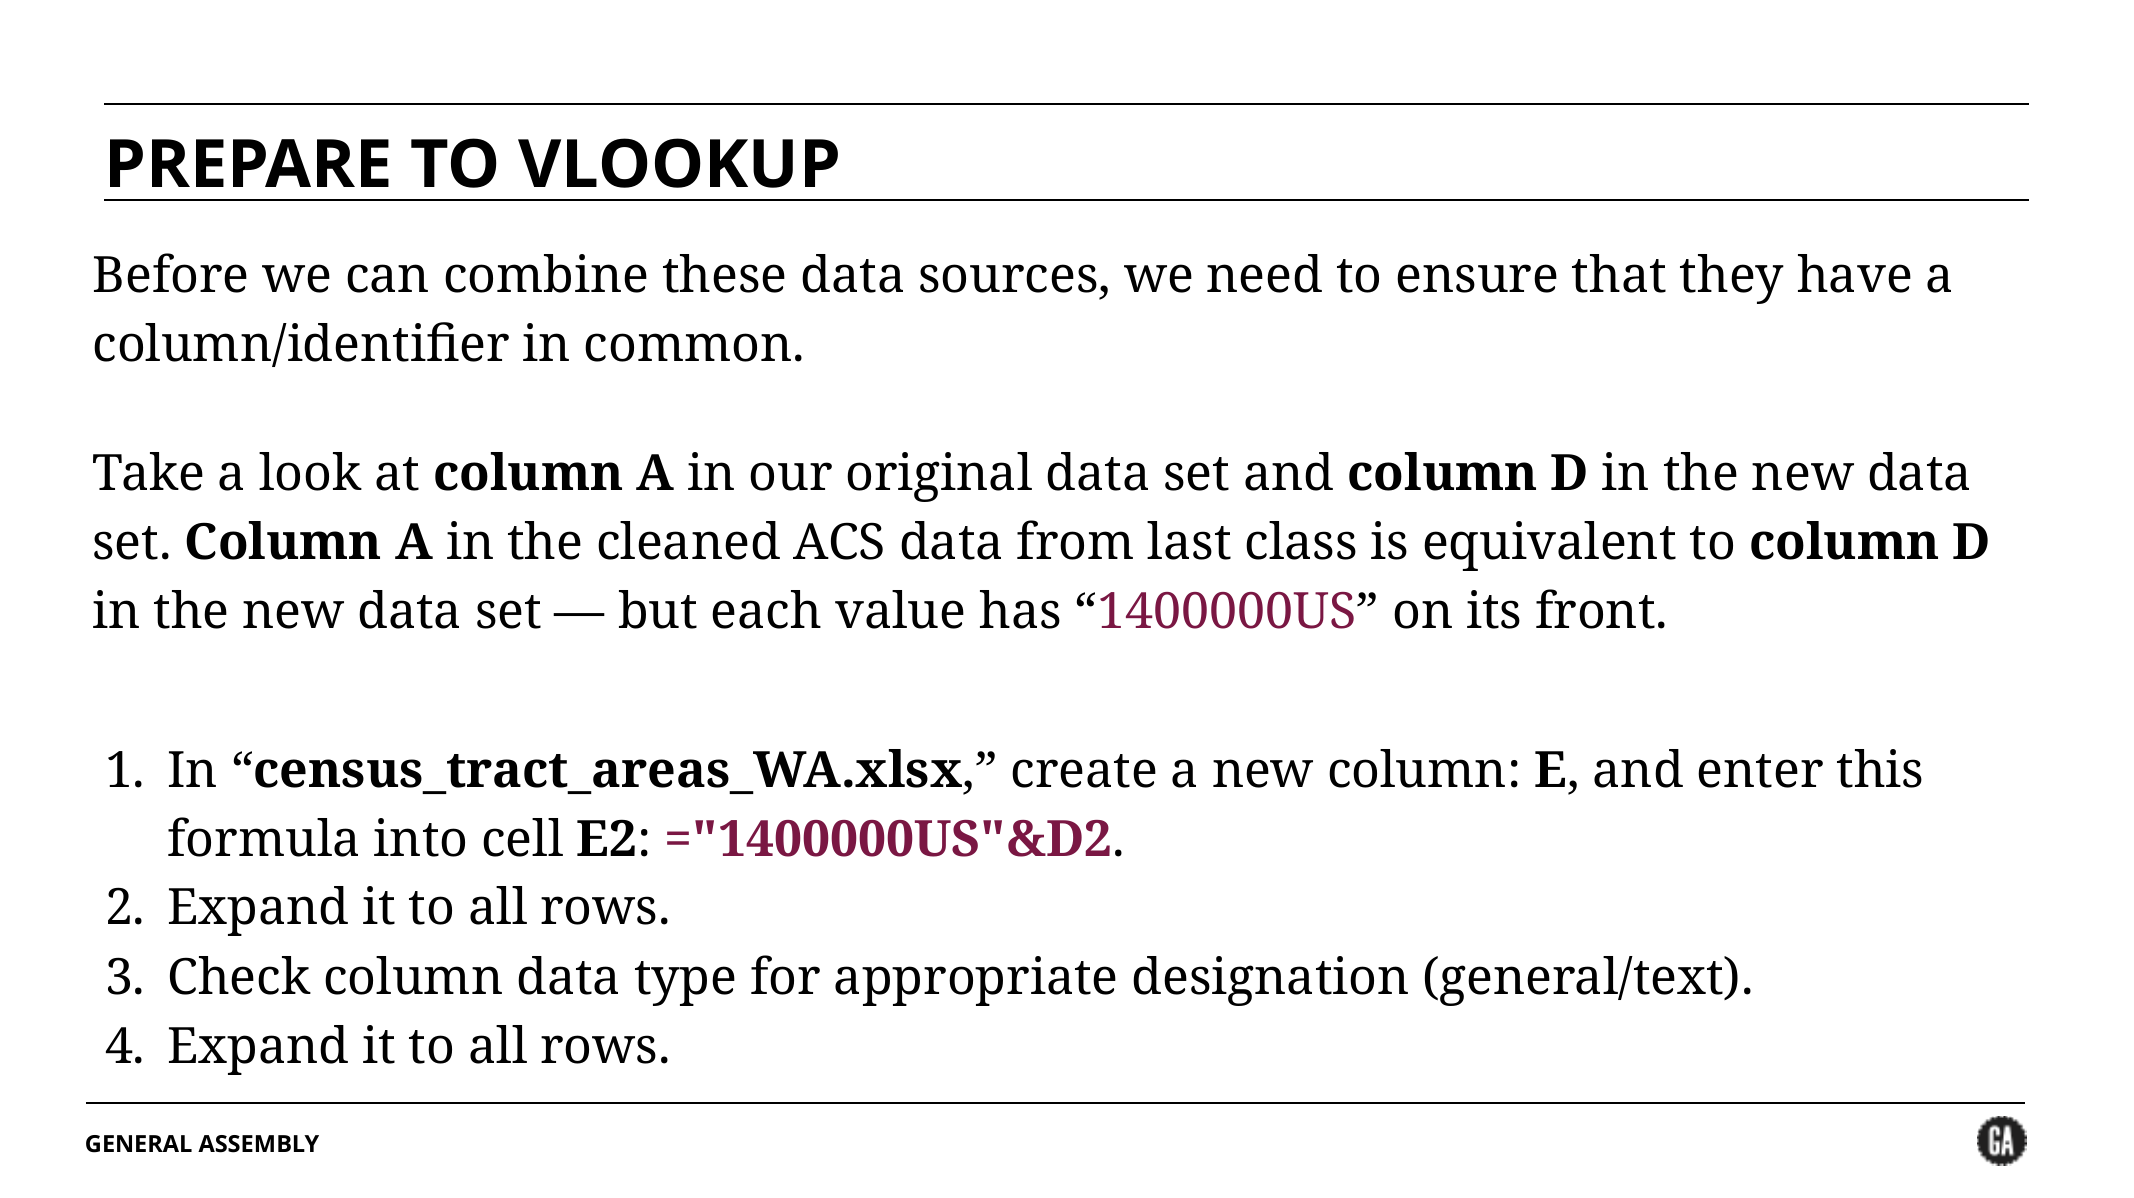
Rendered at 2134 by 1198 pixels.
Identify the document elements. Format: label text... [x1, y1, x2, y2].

picture [1977, 1116, 2027, 1166]
text_box PREPARE TO VLOOKUP [104, 120, 1371, 192]
list Before we can combine these data sources, we need to ensure that they have a column/identifier in common. Take a look at column A in our original data set and column D in the new data set. Column A in the cleaned ACS data from last class is equivalent to column D in the new data set — but each value has “1400000US” on its front. In “census_tract_areas_WA.xlsx,” create a new column: E, and enter this formula into cell E2: ="1400000US"&D2. Expand it to all rows. Check column data type for appropriate designation (general/text). Expand it to all rows. [92, 233, 2018, 859]
